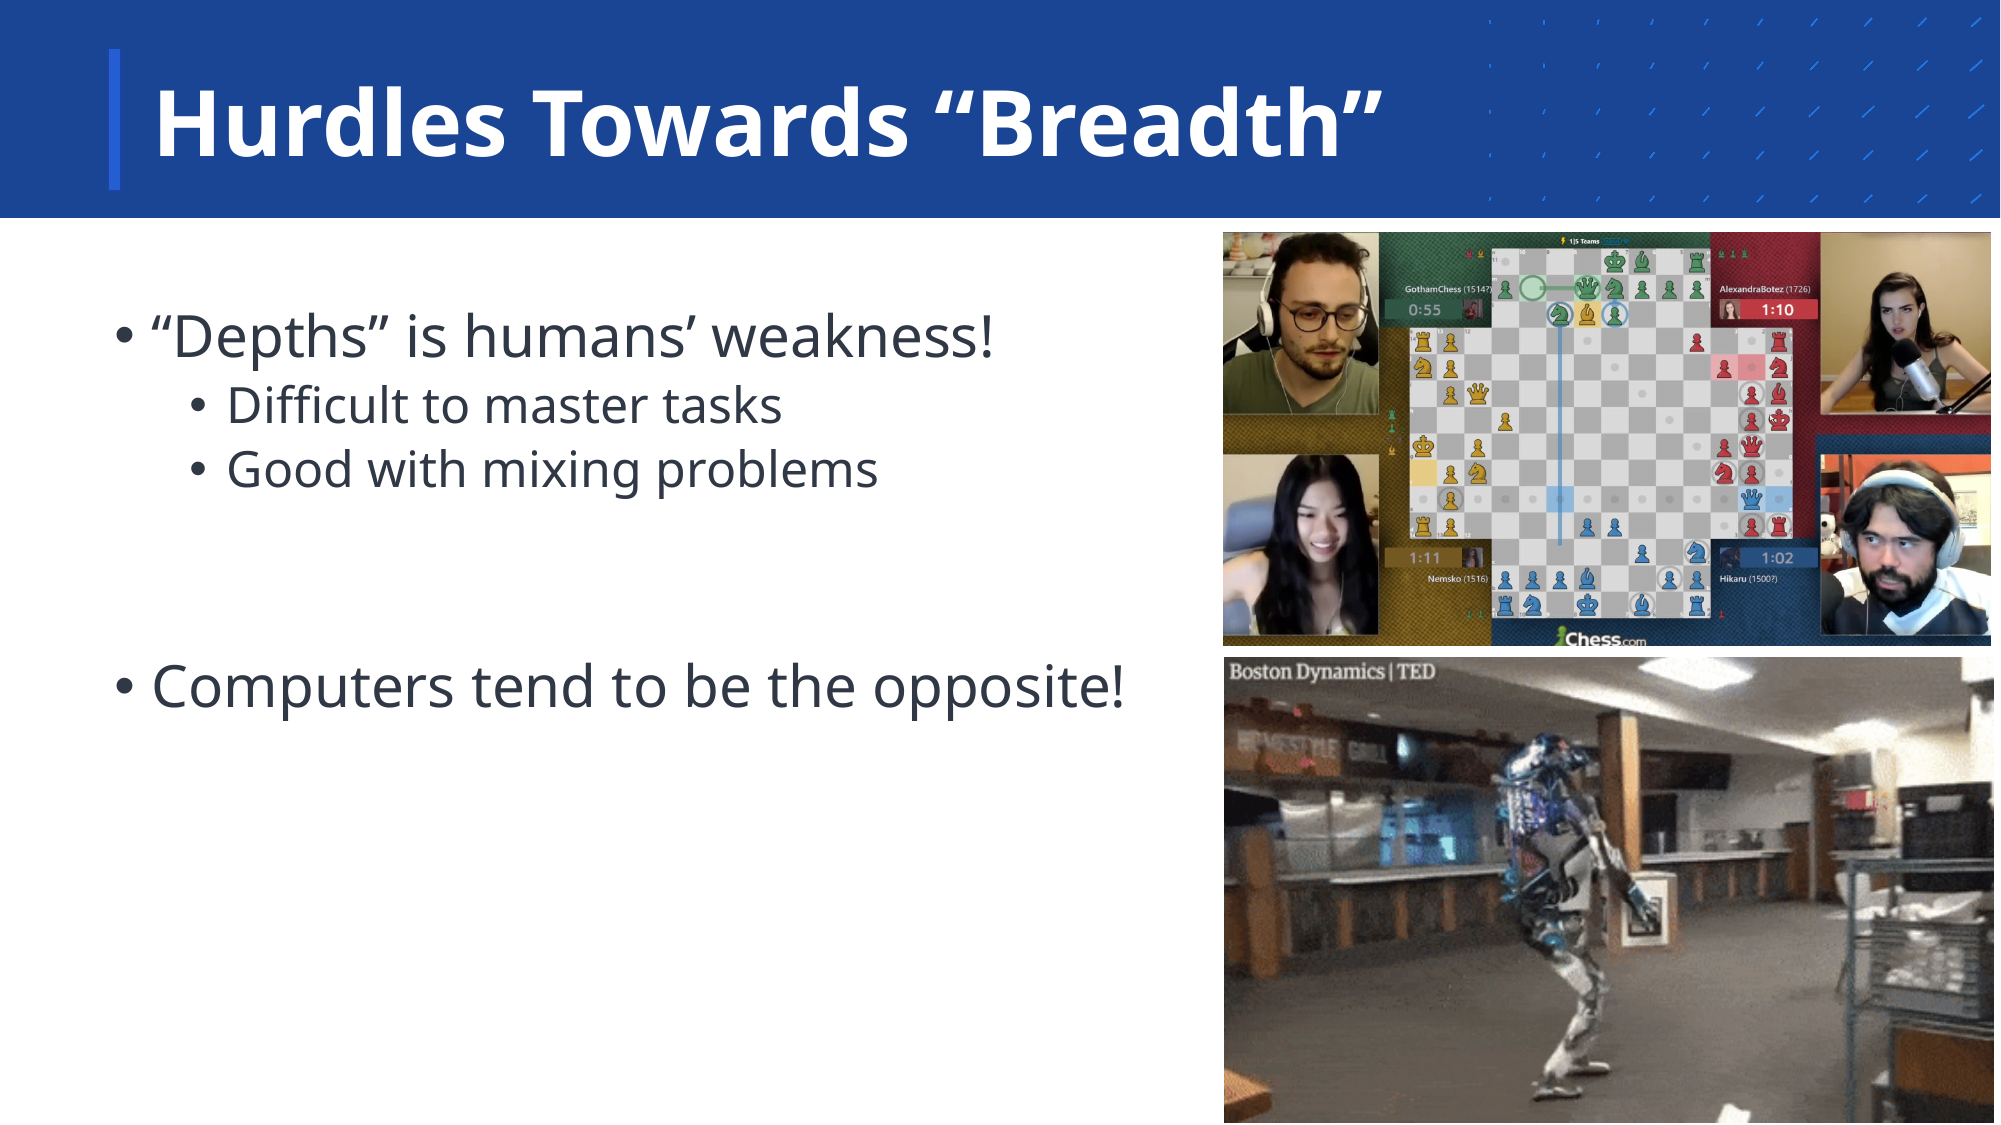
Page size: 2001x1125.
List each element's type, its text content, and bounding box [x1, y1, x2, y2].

title Hurdles Towards “Breadth” [137, 47, 1863, 206]
picture [1222, 0, 2000, 647]
list “Depths” is humans’ weakness! Difficult to master tasks Good with mixing problems Computers tend to be the opposite! [99, 299, 1180, 1014]
picture [1224, 657, 1994, 1124]
